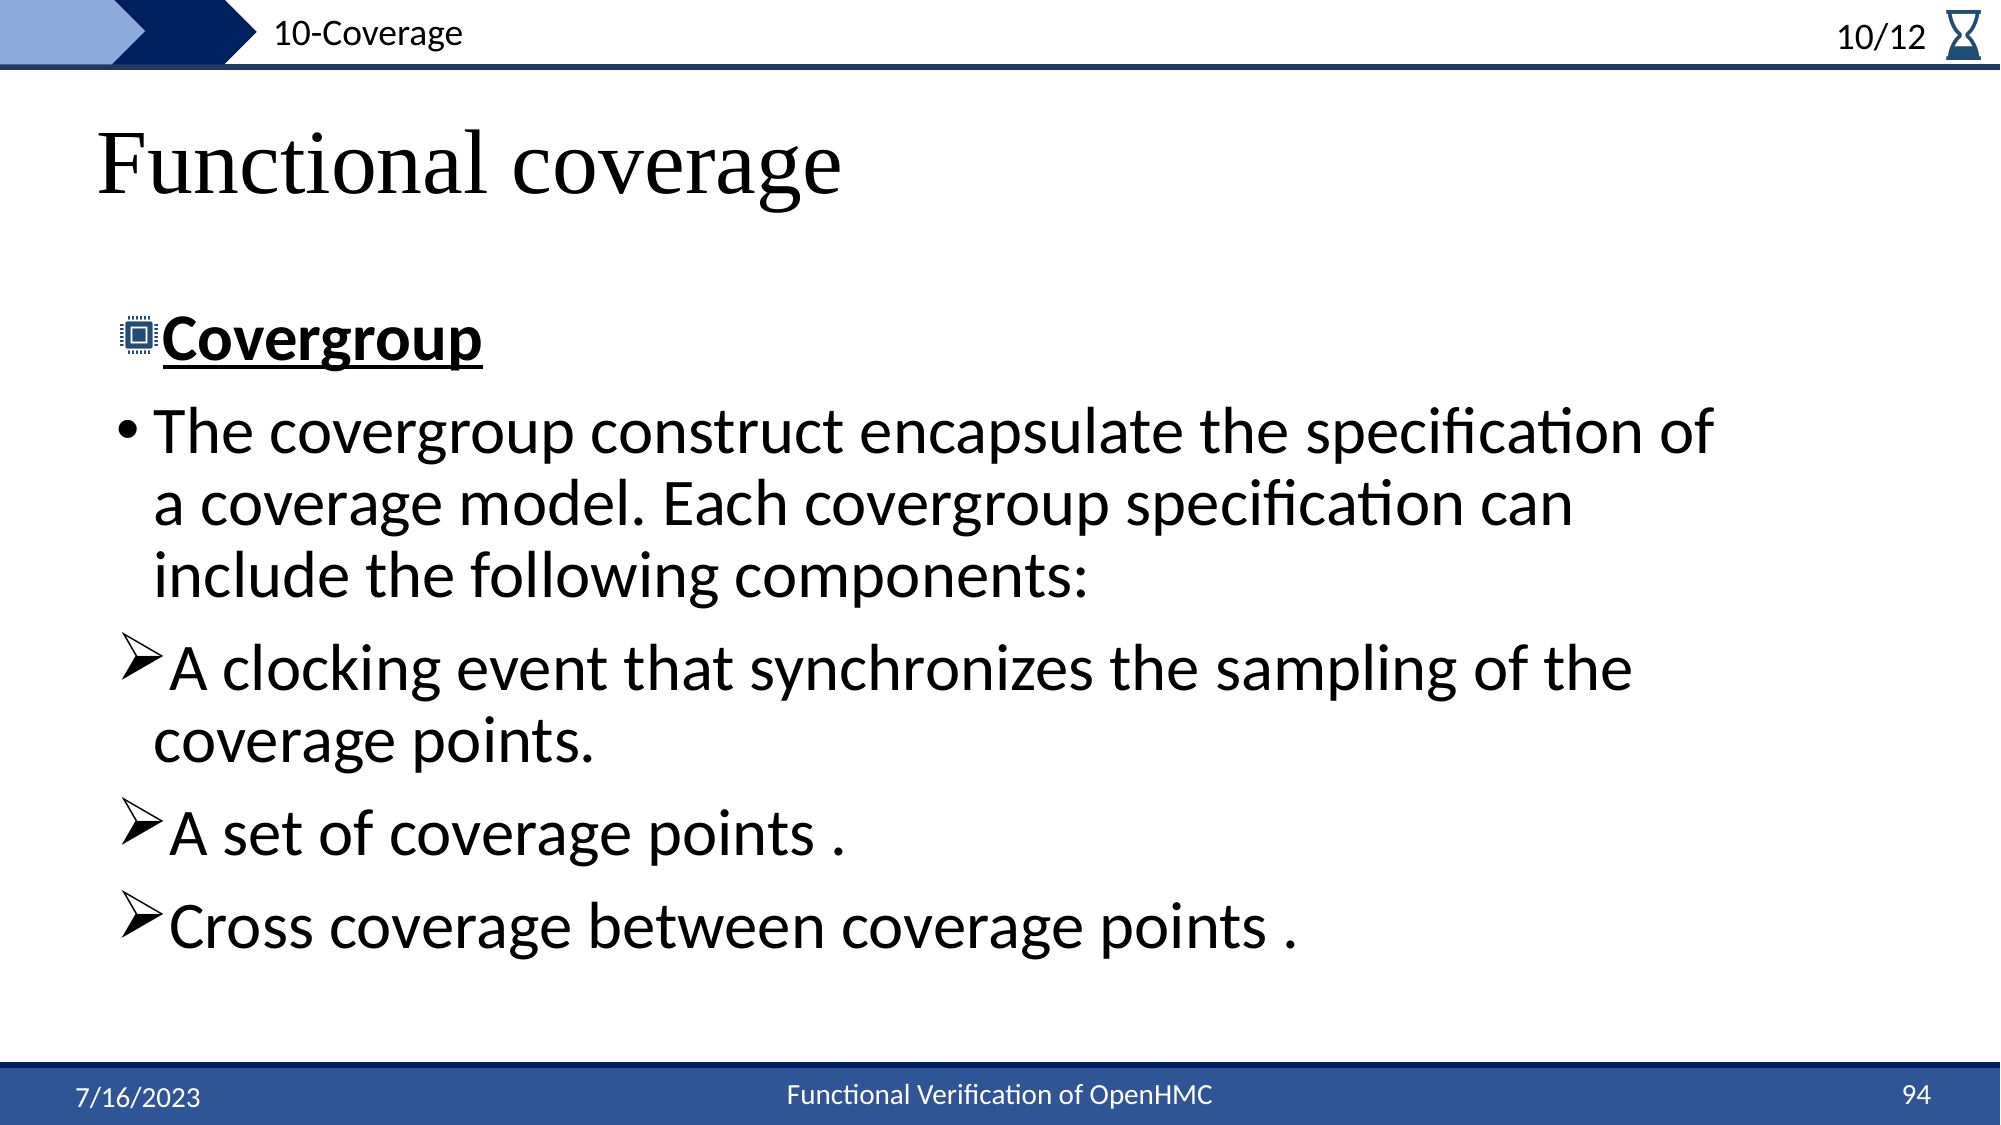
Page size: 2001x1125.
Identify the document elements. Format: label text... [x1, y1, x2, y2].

list Covergroup The covergroup construct encapsulate the specification of a coverage model. Each covergroup specification can include the following components: A clocking event that synchronizes the sampling of the coverage points. A set of coverage points . Cross coverage between coverage points . [100, 295, 1764, 1029]
picture [115, 311, 163, 359]
slide_number 94 [1496, 1063, 1947, 1124]
footer Functional Verification of OpenHMC [662, 1063, 1338, 1124]
list 10-Coverage [258, 5, 734, 61]
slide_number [60, 1065, 510, 1125]
list 10/12 [1791, 9, 1942, 61]
picture [1934, 5, 1993, 65]
title Functional coverage [81, 85, 1807, 243]
